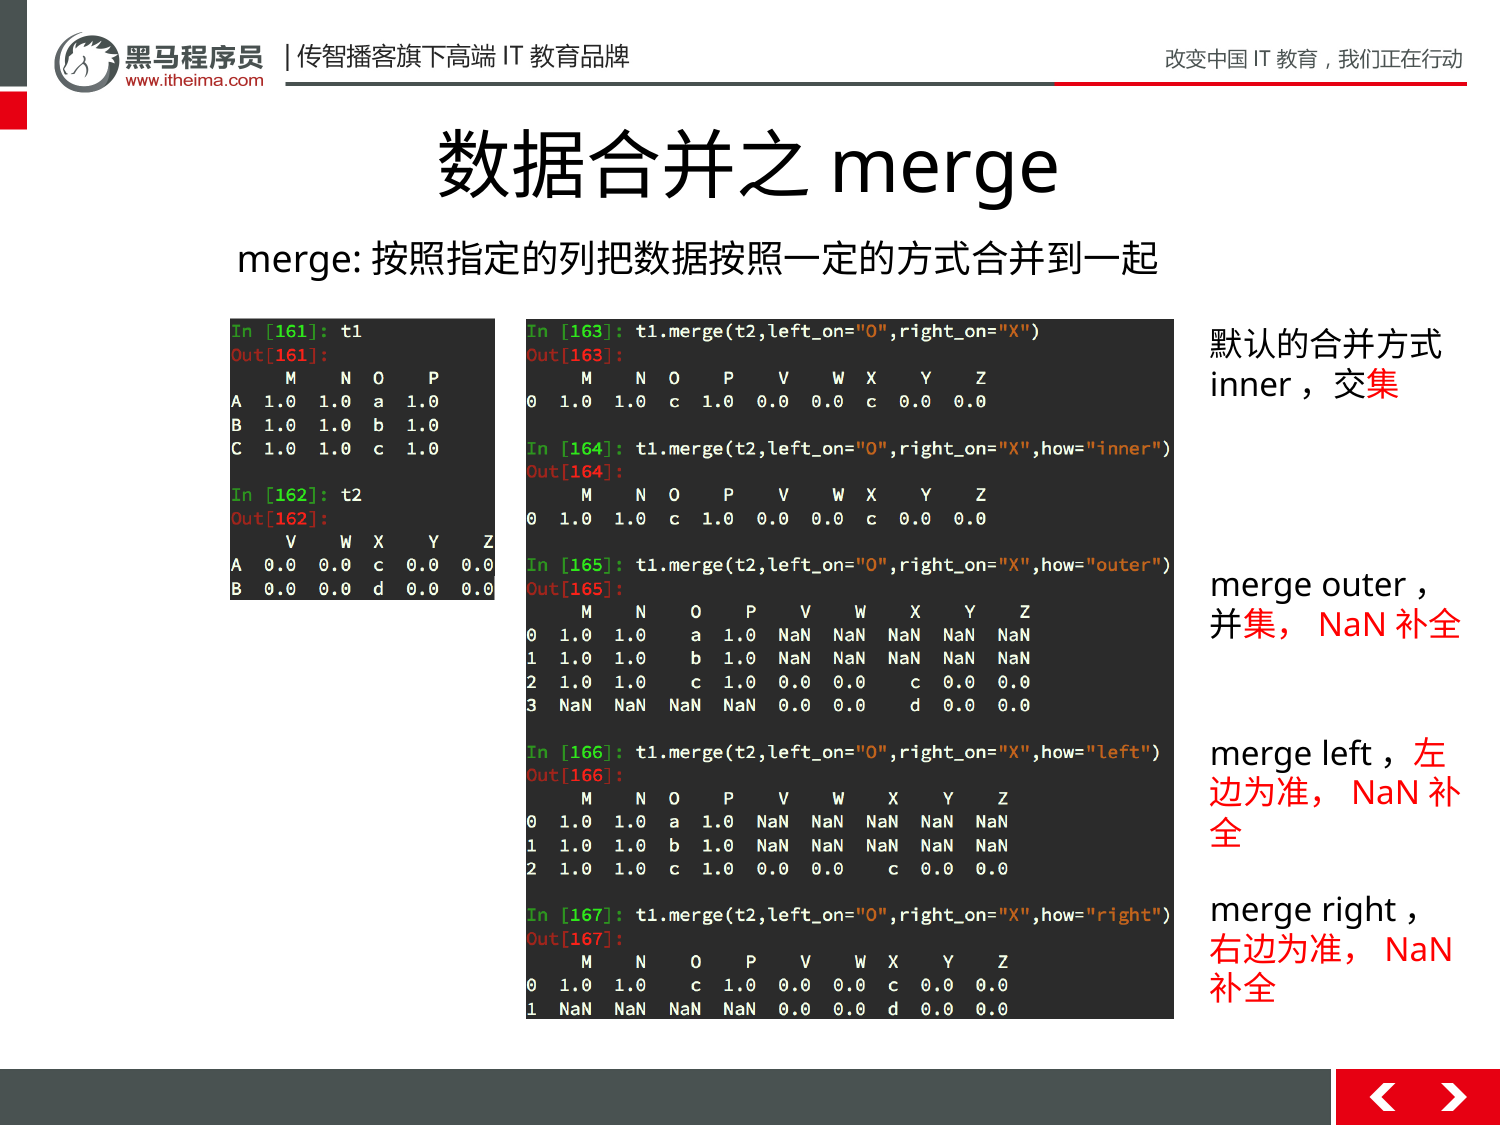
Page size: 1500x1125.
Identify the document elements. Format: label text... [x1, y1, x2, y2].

text_box merge outer，并集，NaN补全 [1212, 556, 1480, 651]
text_box merge:按照指定的列把数据按照一定的方式合并到一起 [221, 228, 1207, 288]
text_box merge right，右边为准，NaN补全 [1212, 880, 1480, 1015]
text_box 默认的合并方式inner，交集 [1212, 315, 1480, 411]
title 数据合并之merge [81, 97, 1416, 216]
text_box merge left，左边为准，NaN补全 [1212, 724, 1480, 859]
picture [0, 0, 1500, 1125]
